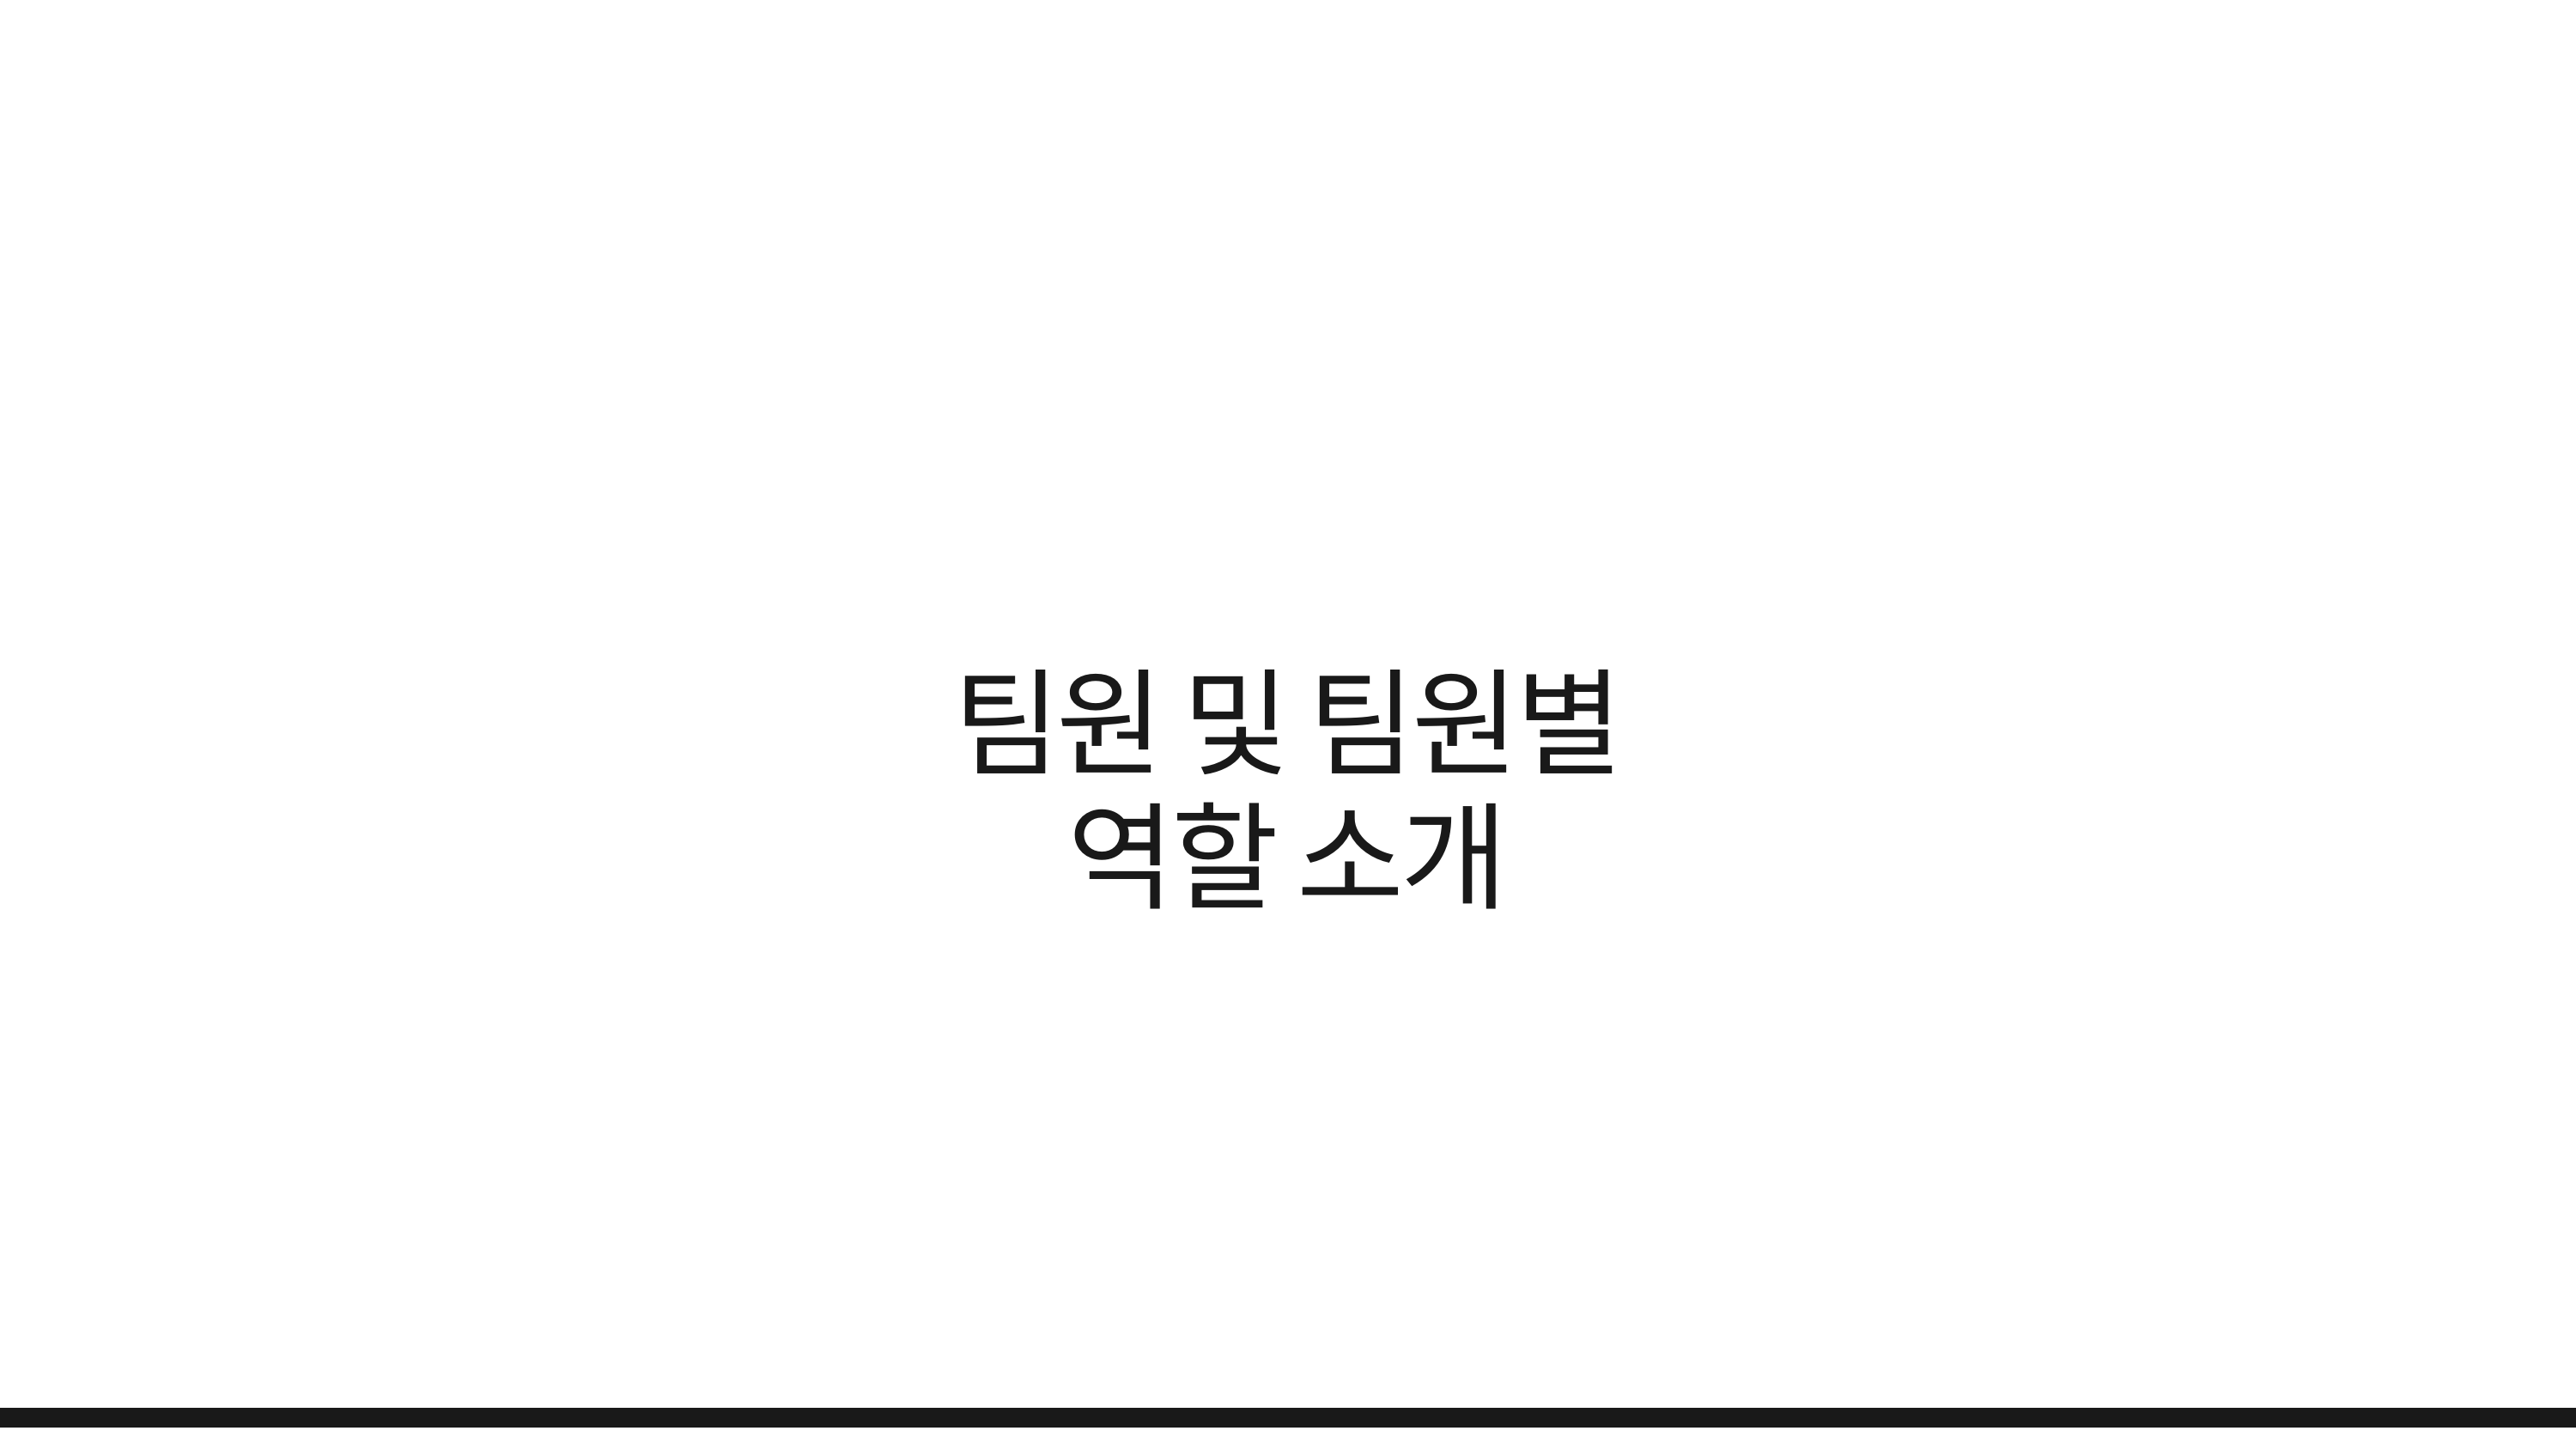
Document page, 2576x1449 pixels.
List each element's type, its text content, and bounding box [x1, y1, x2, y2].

text_box 팀원 및 팀원별 역할 소개 [804, 655, 1772, 924]
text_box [0, 1409, 2576, 1427]
